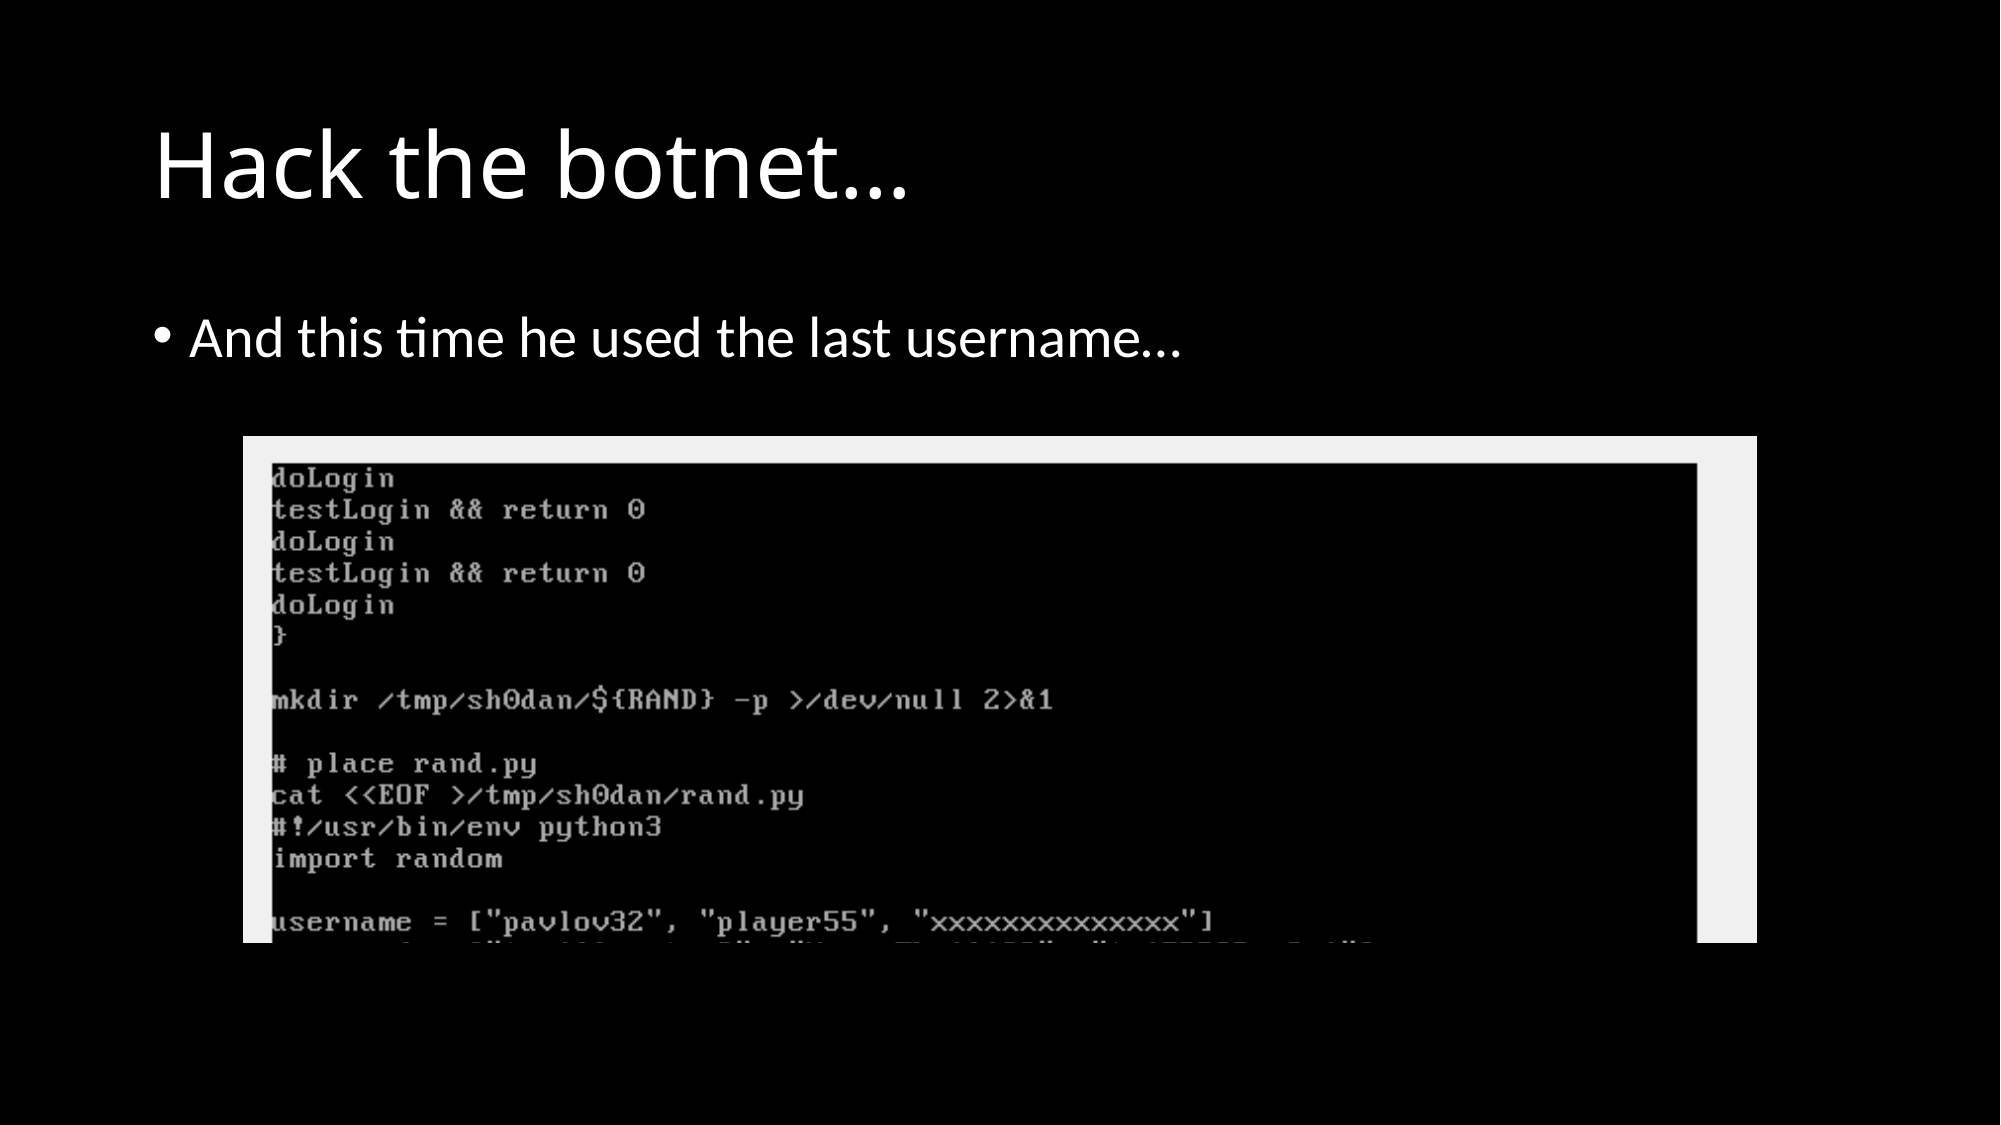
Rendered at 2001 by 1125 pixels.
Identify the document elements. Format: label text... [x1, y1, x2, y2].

title Hack the botnet… [137, 59, 1863, 278]
list And this time he used the last username… [137, 299, 1863, 1014]
picture [243, 436, 1757, 943]
